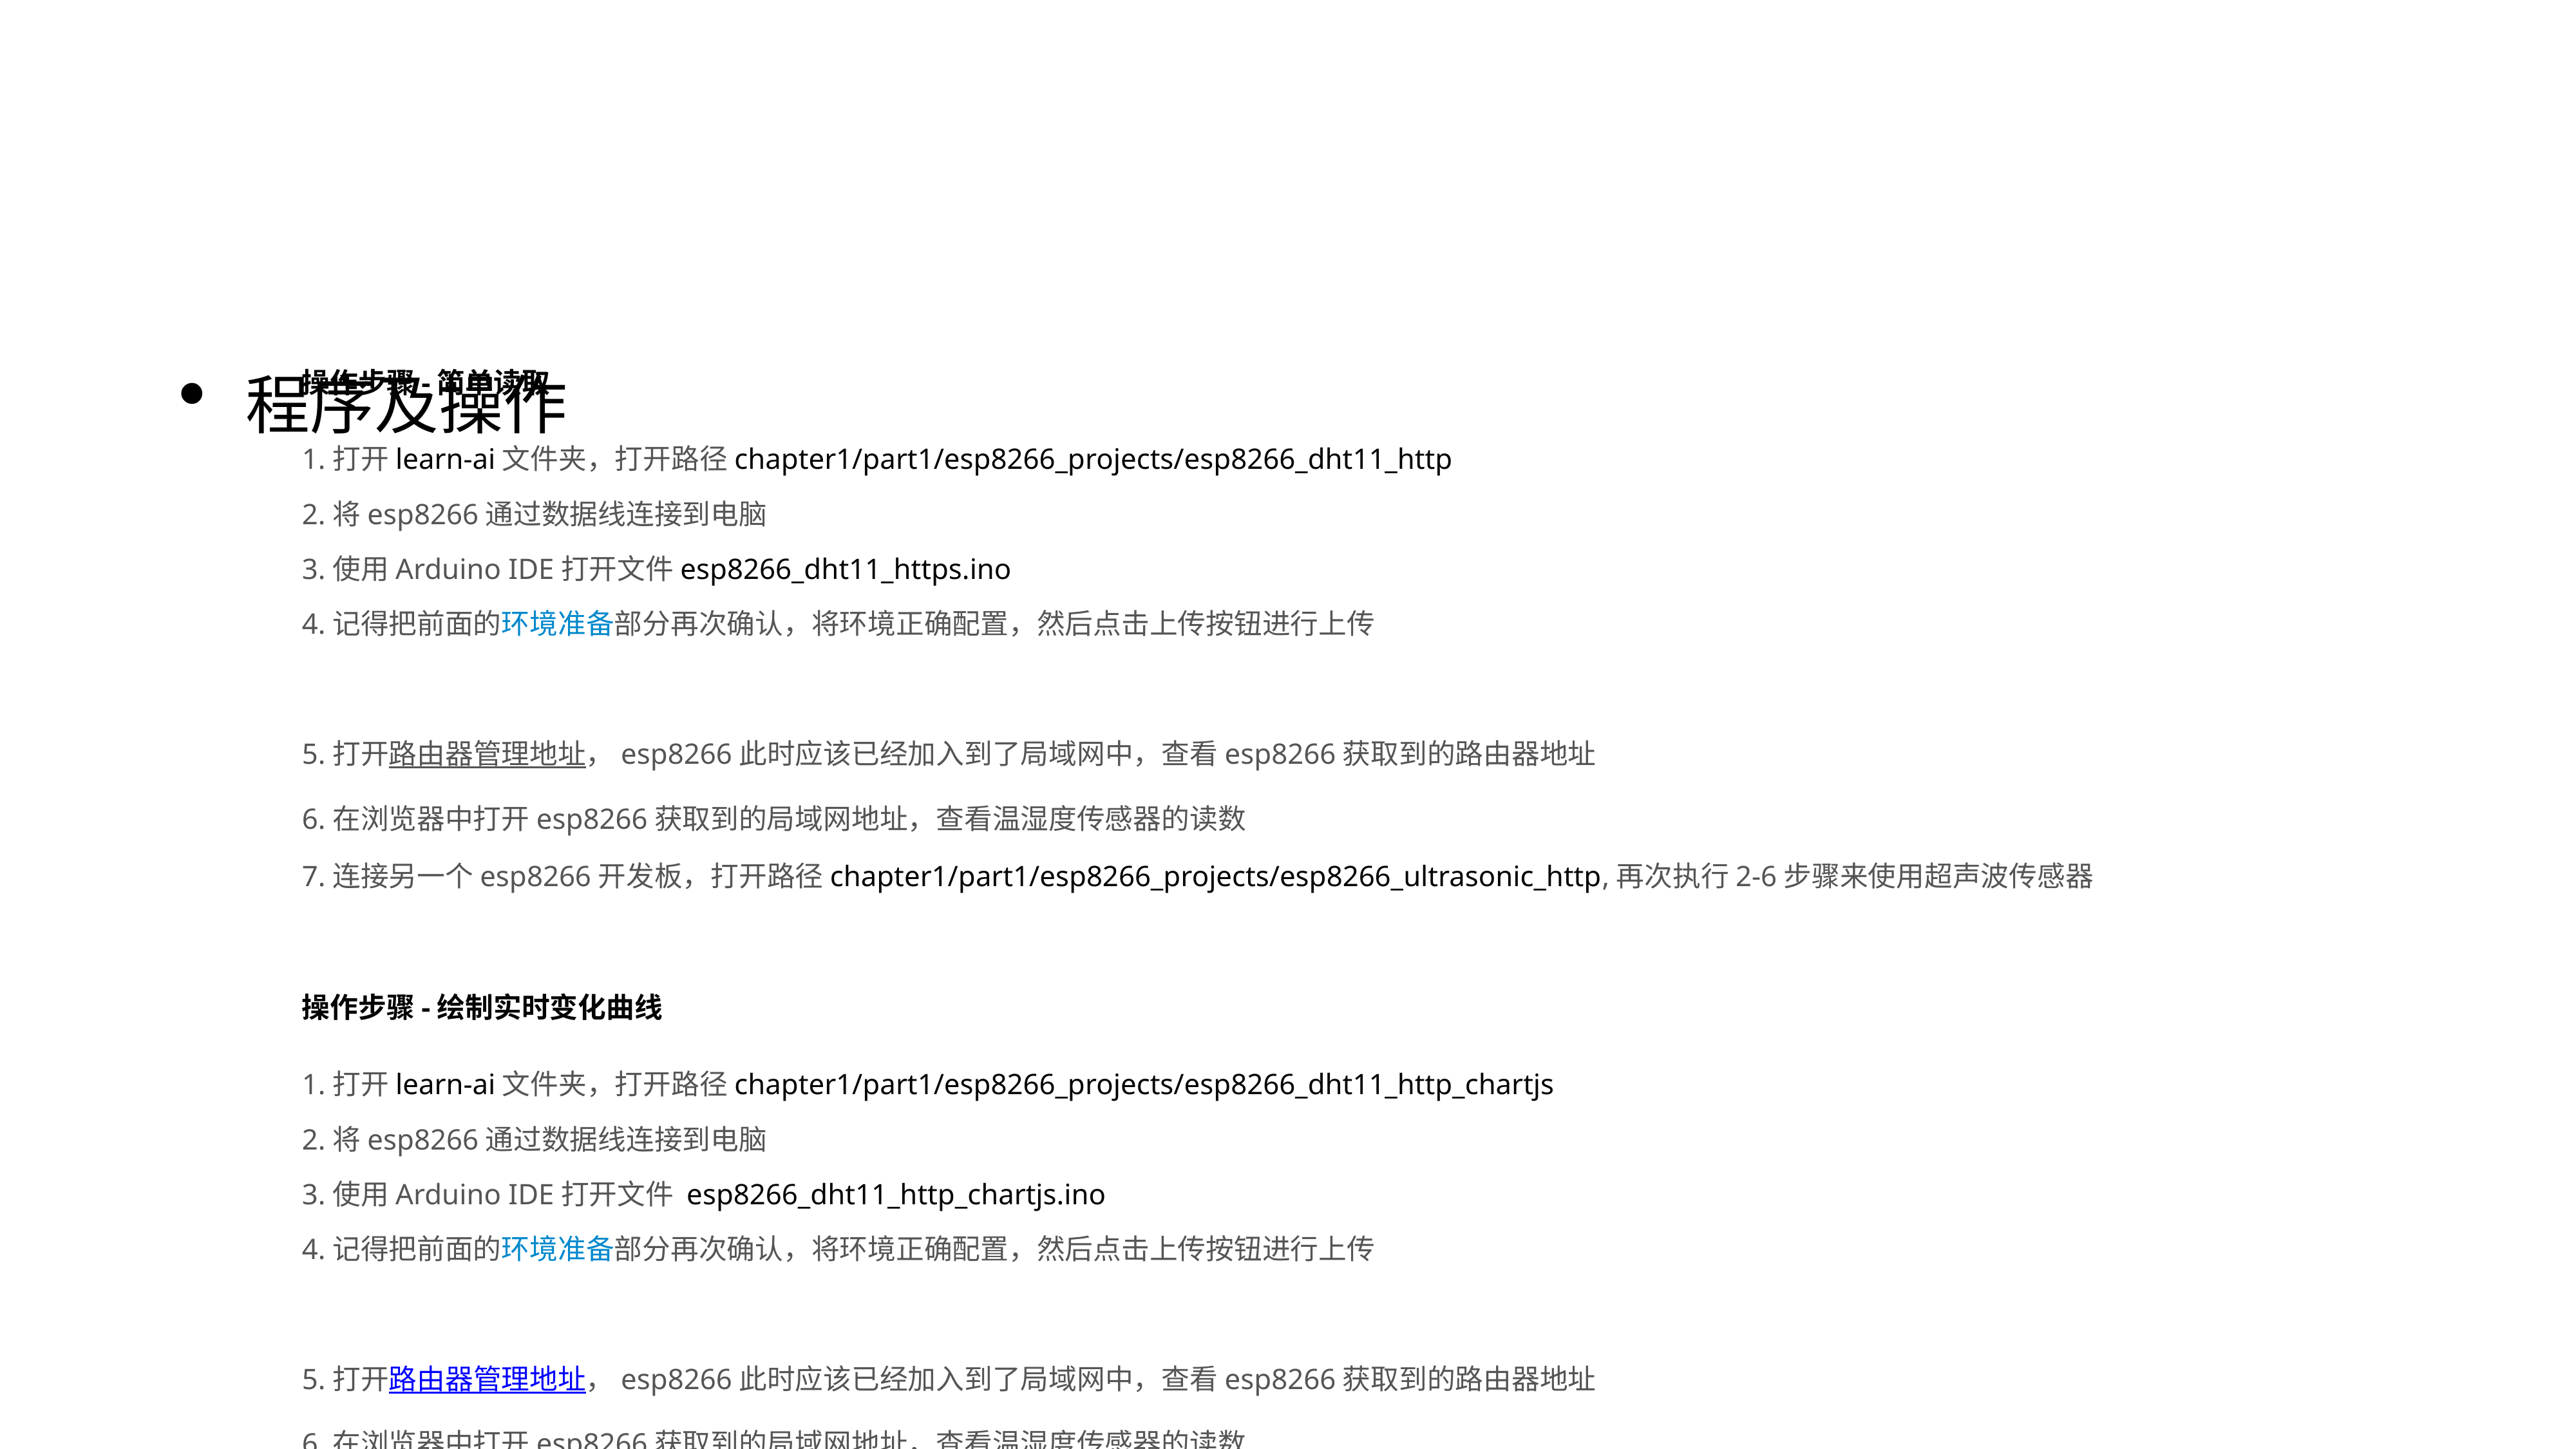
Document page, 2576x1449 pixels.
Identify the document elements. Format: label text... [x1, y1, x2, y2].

list 程序及操作 [173, 332, 831, 473]
text_box 操作步骤-简单读取 1.打开learn-ai文件夹，打开路径chapter1/part1/esp8266_projects/esp8266_dht11_http 2.将esp8266通过数据线连接到电脑 3.使用Arduino IDE打开文件esp8266_dht11_https.ino 4.记得把前面的环境准备部分再次确认，将环境正确配置，然后点击上传按钮进行上传 5.打开路由器管理地址，esp8266此时应该已经加入到了局域网中，查看esp8266获取到的路由器地址 6.在浏览器中打开esp8266获取到的局域网地址，查看温湿度传感器的读数 7.连接另一个esp8266开发板，打开路径chapter1/part1/esp8266_projects/esp8266_ultrasonic_http,再次执行2-6步骤来使用超声波传感器 操作步骤-绘制实时变化曲线 1.打开learn-ai文件夹，打开路径chapter1/part1/esp8266_projects/esp8266_dht11_http_chartjs 2.将esp8266通过数据线连接到电脑 3.使用Arduino IDE打开文件 esp8266_dht11_http_chartjs.ino 4.记得把前面的环境准备部分再次确认，将环境正确配置，然后点击上传按钮进行上传 5.打开路由器管理地址，esp8266此时应该已经加入到了局域网中，查看esp8266获取到的路由器地址 6.在浏览器中打开esp8266获取到的局域网地址，查看温湿度传感器的读数 [296, 341, 2099, 1449]
